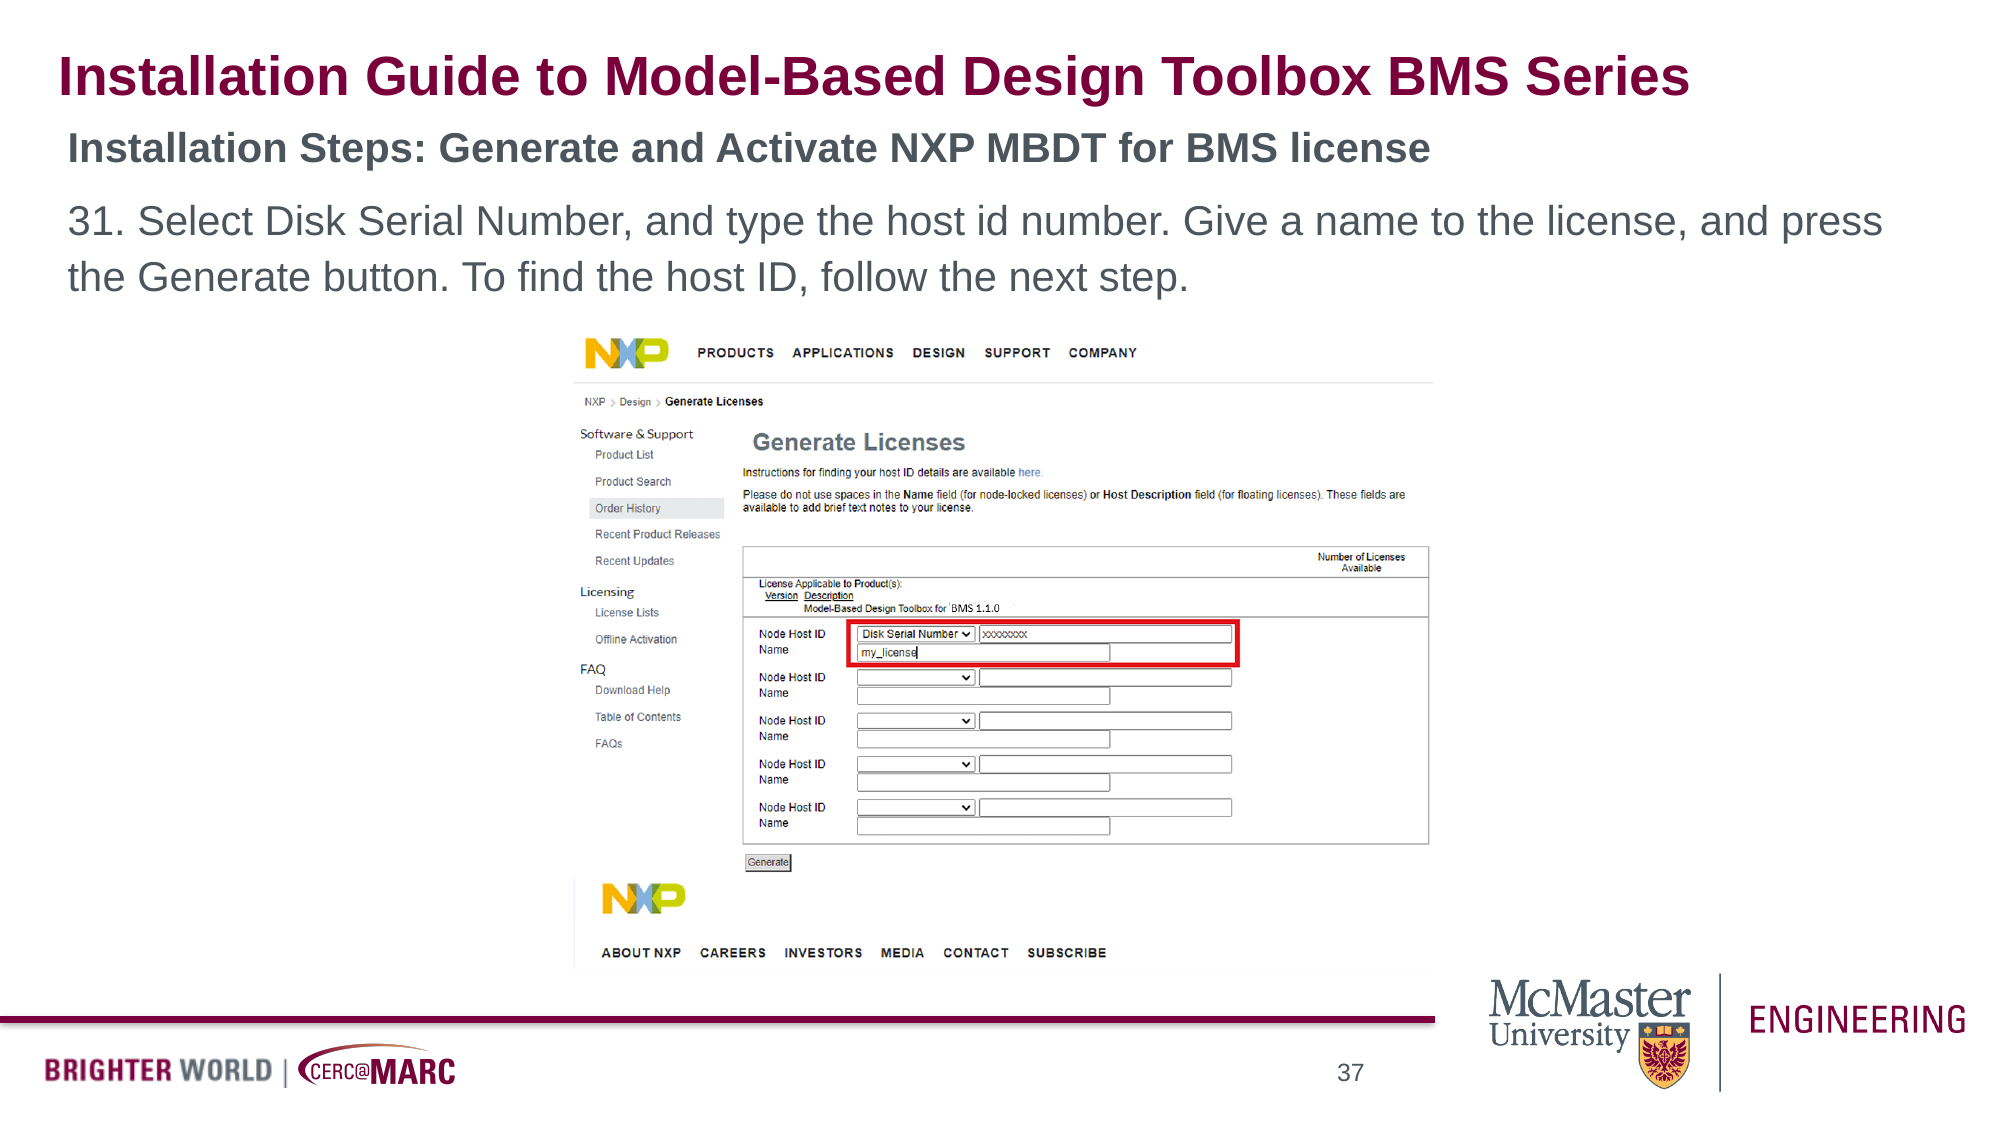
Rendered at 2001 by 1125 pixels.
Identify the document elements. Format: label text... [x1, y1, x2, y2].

picture [573, 323, 1434, 969]
list Installation Steps: Generate and Activate NXP MBDT for BMS license 31. Select Disk Serial Number, and type the host id number. Give a name to the license, and press the Generate button. To find the host ID, follow the next step. [44, 106, 1965, 543]
title Installation Guide to Model-Based Design Toolbox BMS Series [43, 0, 1965, 106]
picture [43, 1031, 465, 1097]
slide_number 37 [1260, 1041, 1365, 1101]
picture [1488, 973, 1965, 1092]
